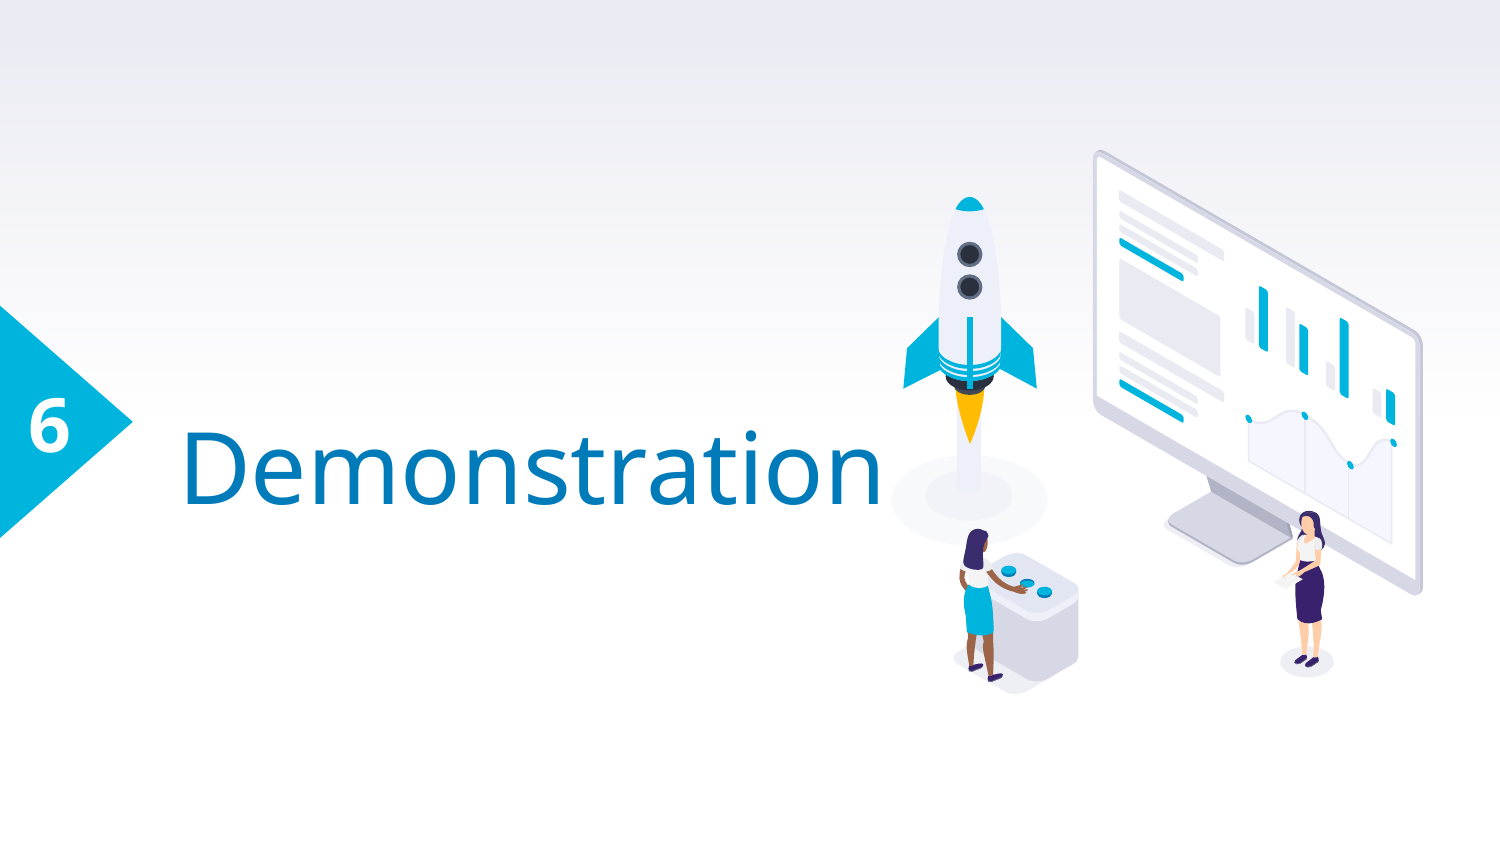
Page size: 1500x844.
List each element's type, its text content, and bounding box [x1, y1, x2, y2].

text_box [891, 149, 1424, 695]
text_box 6 [0, 306, 100, 540]
title Demonstration [178, 333, 886, 524]
